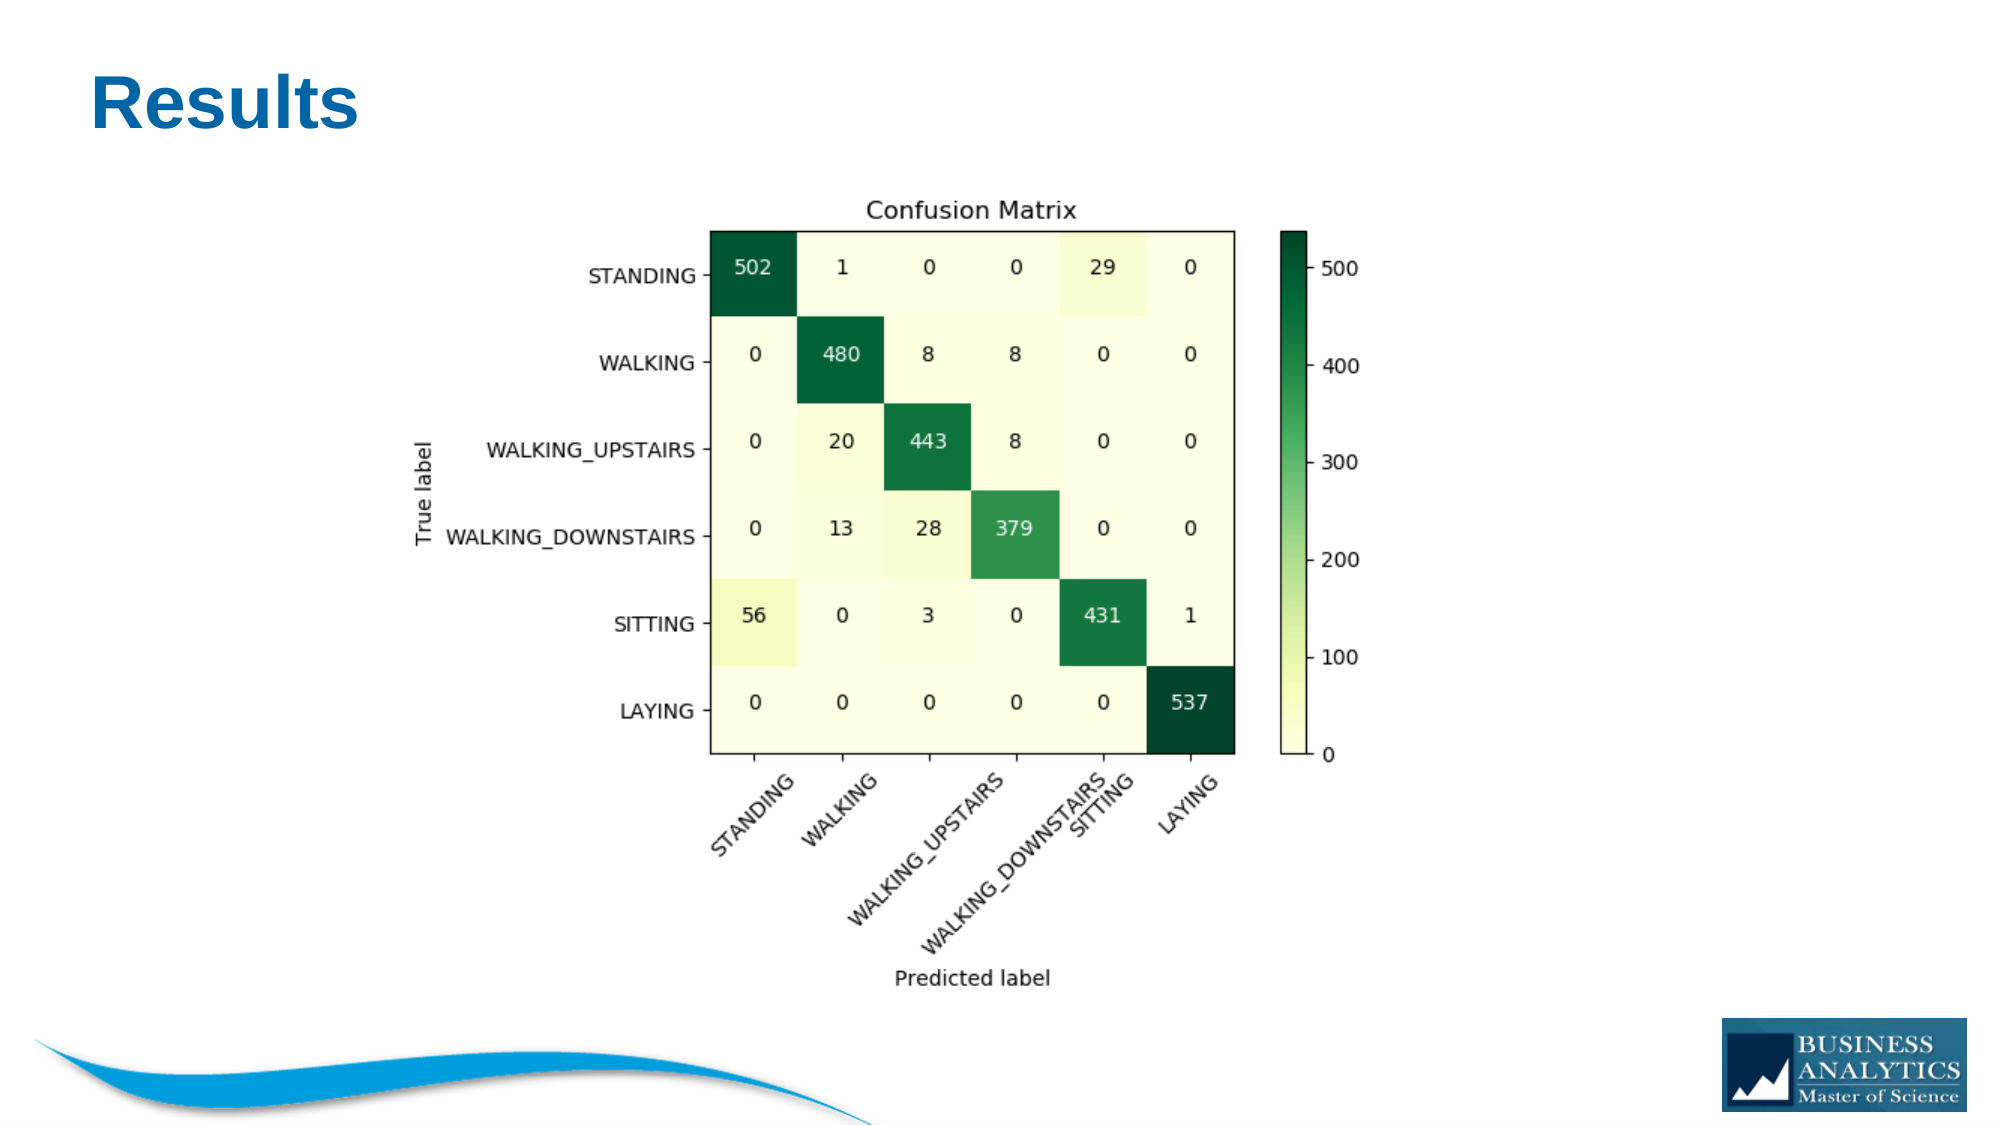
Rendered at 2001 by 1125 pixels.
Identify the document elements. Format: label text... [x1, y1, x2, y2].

picture [0, 168, 2000, 1125]
title Results [75, 56, 1800, 222]
